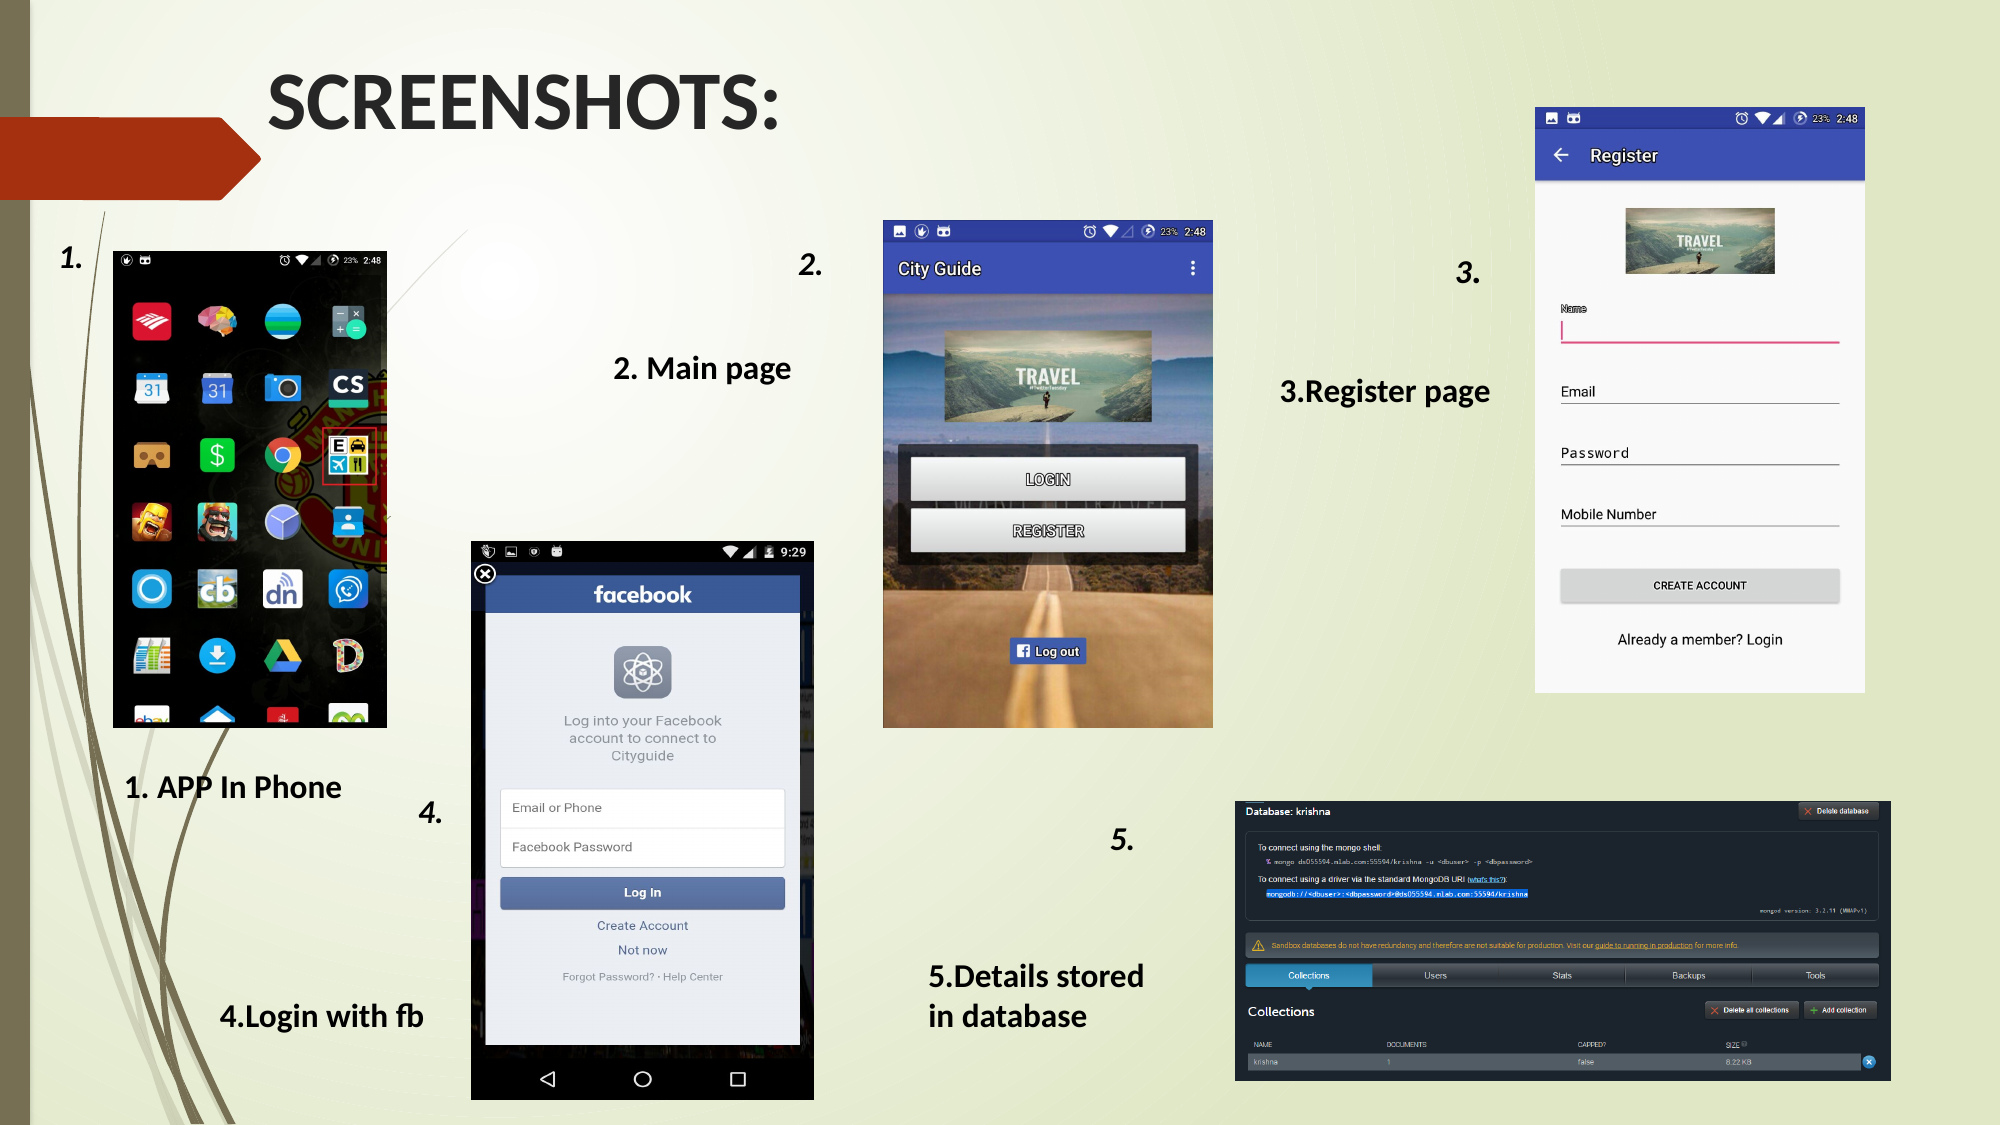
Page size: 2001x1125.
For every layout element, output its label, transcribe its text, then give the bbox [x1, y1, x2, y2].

text_box 4. [403, 783, 466, 883]
picture [882, 219, 1214, 728]
picture [113, 251, 387, 728]
title SCREENSHOTS: [252, 38, 1715, 249]
text_box 3. [1440, 239, 1507, 299]
text_box 5. [1095, 809, 1180, 910]
picture [1235, 801, 1891, 1082]
text_box 1. [43, 228, 114, 283]
text_box 2. [783, 234, 871, 290]
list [1535, 107, 1865, 693]
text_box 2. Main page [598, 338, 878, 394]
text_box 1. APP In Phone [109, 757, 416, 813]
text_box 4.Login with fb [204, 986, 446, 1042]
picture [471, 541, 814, 1101]
text_box 3.Register page [1264, 362, 1518, 417]
text_box 5.Details stored in database [913, 946, 1180, 1042]
